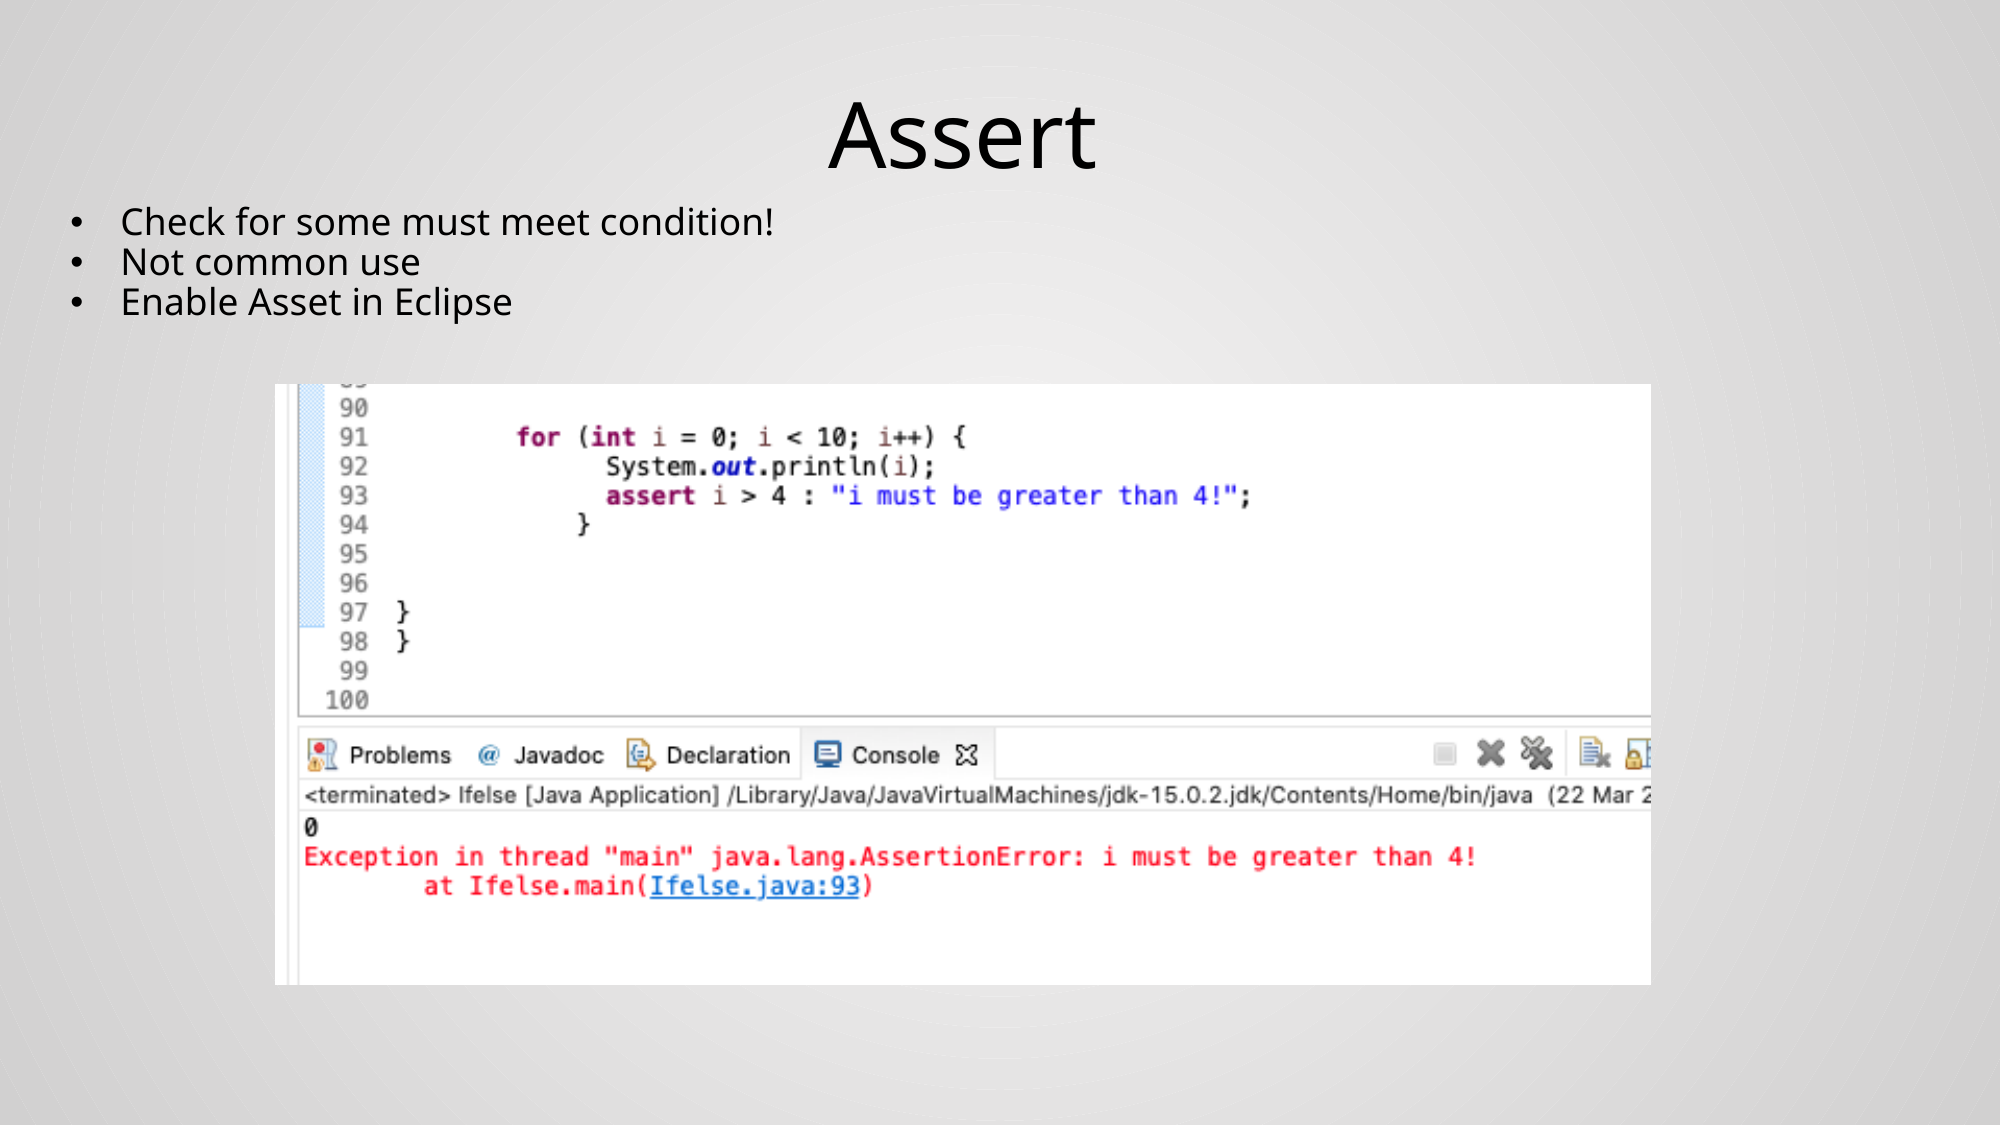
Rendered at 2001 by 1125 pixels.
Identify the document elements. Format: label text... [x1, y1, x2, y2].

picture [275, 384, 1651, 985]
text_box [51, 868, 1849, 1125]
title Assert [148, 45, 1778, 196]
text_box Check for some must meet condition! Not common use Enable Asset in Eclipse [55, 196, 1852, 704]
